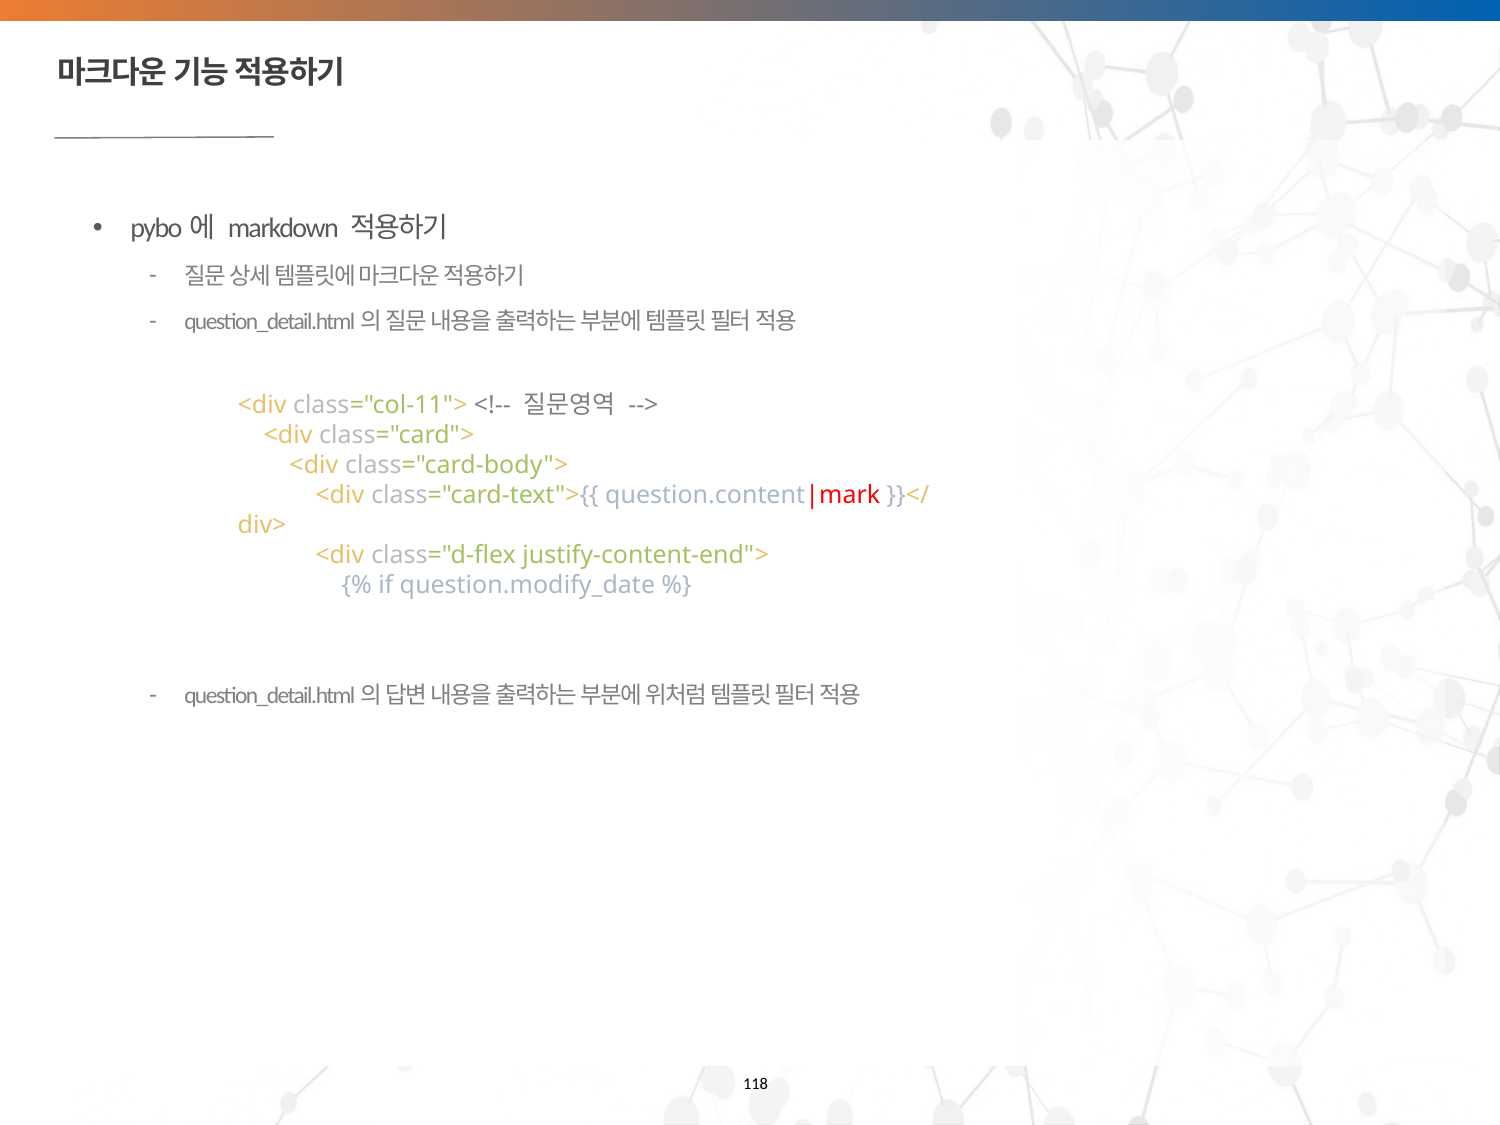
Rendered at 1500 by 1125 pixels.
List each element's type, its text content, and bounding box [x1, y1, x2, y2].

text_box <div class="col-11"> <!-- 질문영역 --> <div class="card"> <div class="card-body"> <div class="card-text">{{ question.content|mark }}</div> <div class="d-flex justify-content-end"> {% if question.modify_date %} [222, 381, 973, 606]
list pybo에 markdown 적용하기 질문 상세 템플릿에 마크다운 적용하기 question_detail.html의 질문 내용을 출력하는 부분에 템플릿 필터 적용 question_detail.html의 답변 내용을 출력하는 부분에 위처럼 템플릿 필터 적용 [78, 193, 1433, 1035]
title 마크다운 기능 적용하기 [42, 49, 872, 117]
slide_number 118 [586, 1065, 925, 1125]
